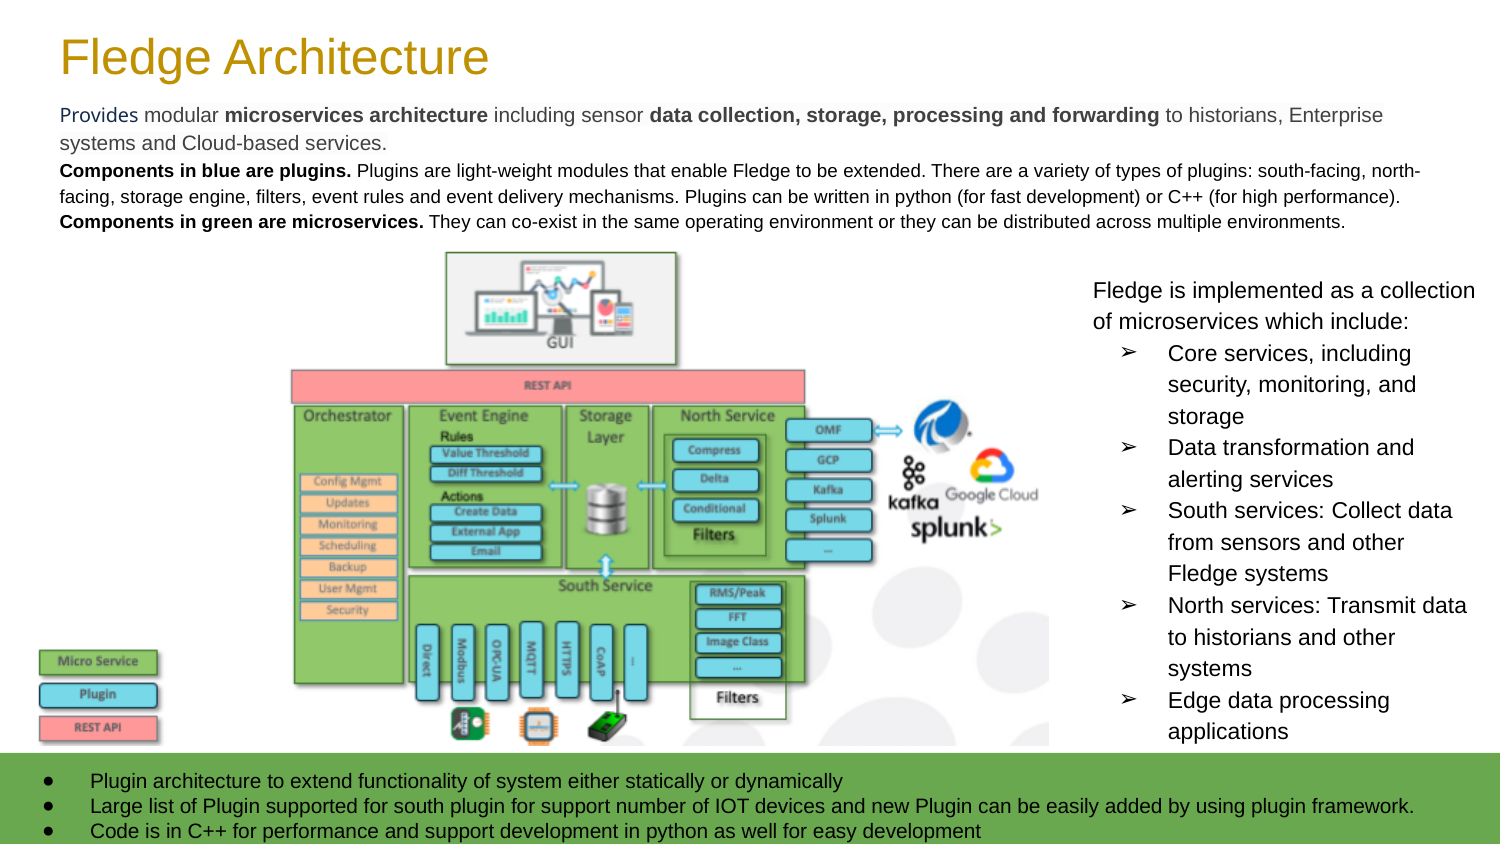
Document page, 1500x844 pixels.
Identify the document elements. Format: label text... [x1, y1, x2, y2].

text_box Plugin architecture to extend functionality of system either statically or dynamically Large list of Plugin supported for south plugin for support number of IOT devices and new Plugin can be easily added by using plugin framework. Code is in C++ for performance and support development in python as well for easy development [0, 752, 1500, 844]
text_box Fledge is implemented as a collection of microservices which include: Core services, including security, monitoring, and storage Data transformation and alerting services South services: Collect data from sensors and other Fledge systems North services: Transmit data to historians and other systems Edge data processing applications [1077, 256, 1493, 752]
text_box Provides modular microservices architecture including sensor data collection, storage, processing and forwarding to historians, Enterprise systems and Cloud-based services. Components in blue are plugins. Plugins are light-weight modules that enable Fledge to be extended. There are a variety of types of plugins: south-facing, north-facing, storage engine, filters, event rules and event delivery mechanisms. Plugins can be written in python (for fast development) or C++ (for high performance). Components in green are microservices. They can co-exist in the same operating environment or they can be distributed across multiple environments. [44, 82, 1460, 300]
picture [31, 232, 1049, 746]
title Fledge Architecture [44, 9, 1443, 82]
